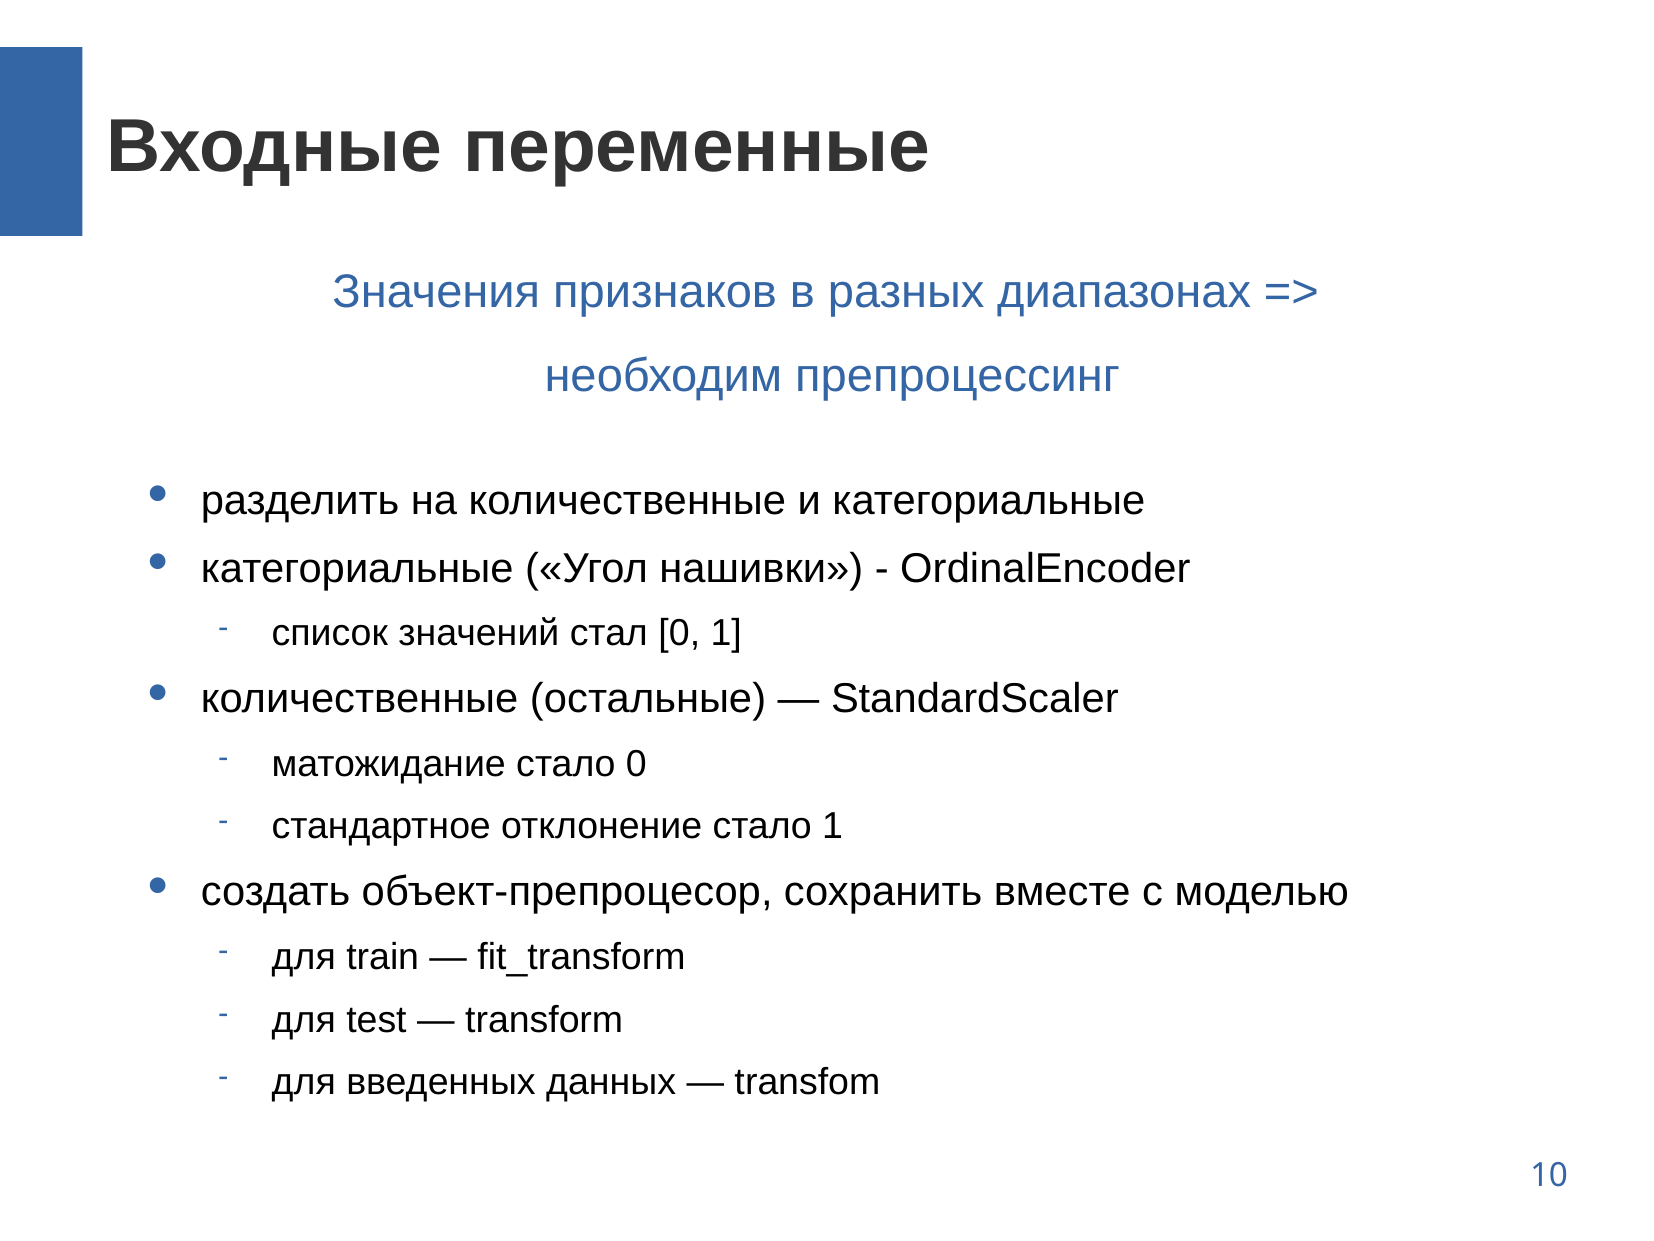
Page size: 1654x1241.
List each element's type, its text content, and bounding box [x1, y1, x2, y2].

text_box Значения признаков в разных диапазонах => необходим препроцессинг [94, 259, 1571, 402]
text_box разделить на количественные и категориальные категориальные («Угол нашивки») - OrdinalEncoder список значений стал [0, 1] количественные (остальные) — StandardScaler матожидание стало 0 стандартное отклонение стало 1 создать объект-препроцесор, сохранить вместе с моделью для train — fit_transform для test — transform для введенных данных — transfom [129, 472, 1536, 1146]
text_box Входные переменные [106, 47, 1571, 237]
